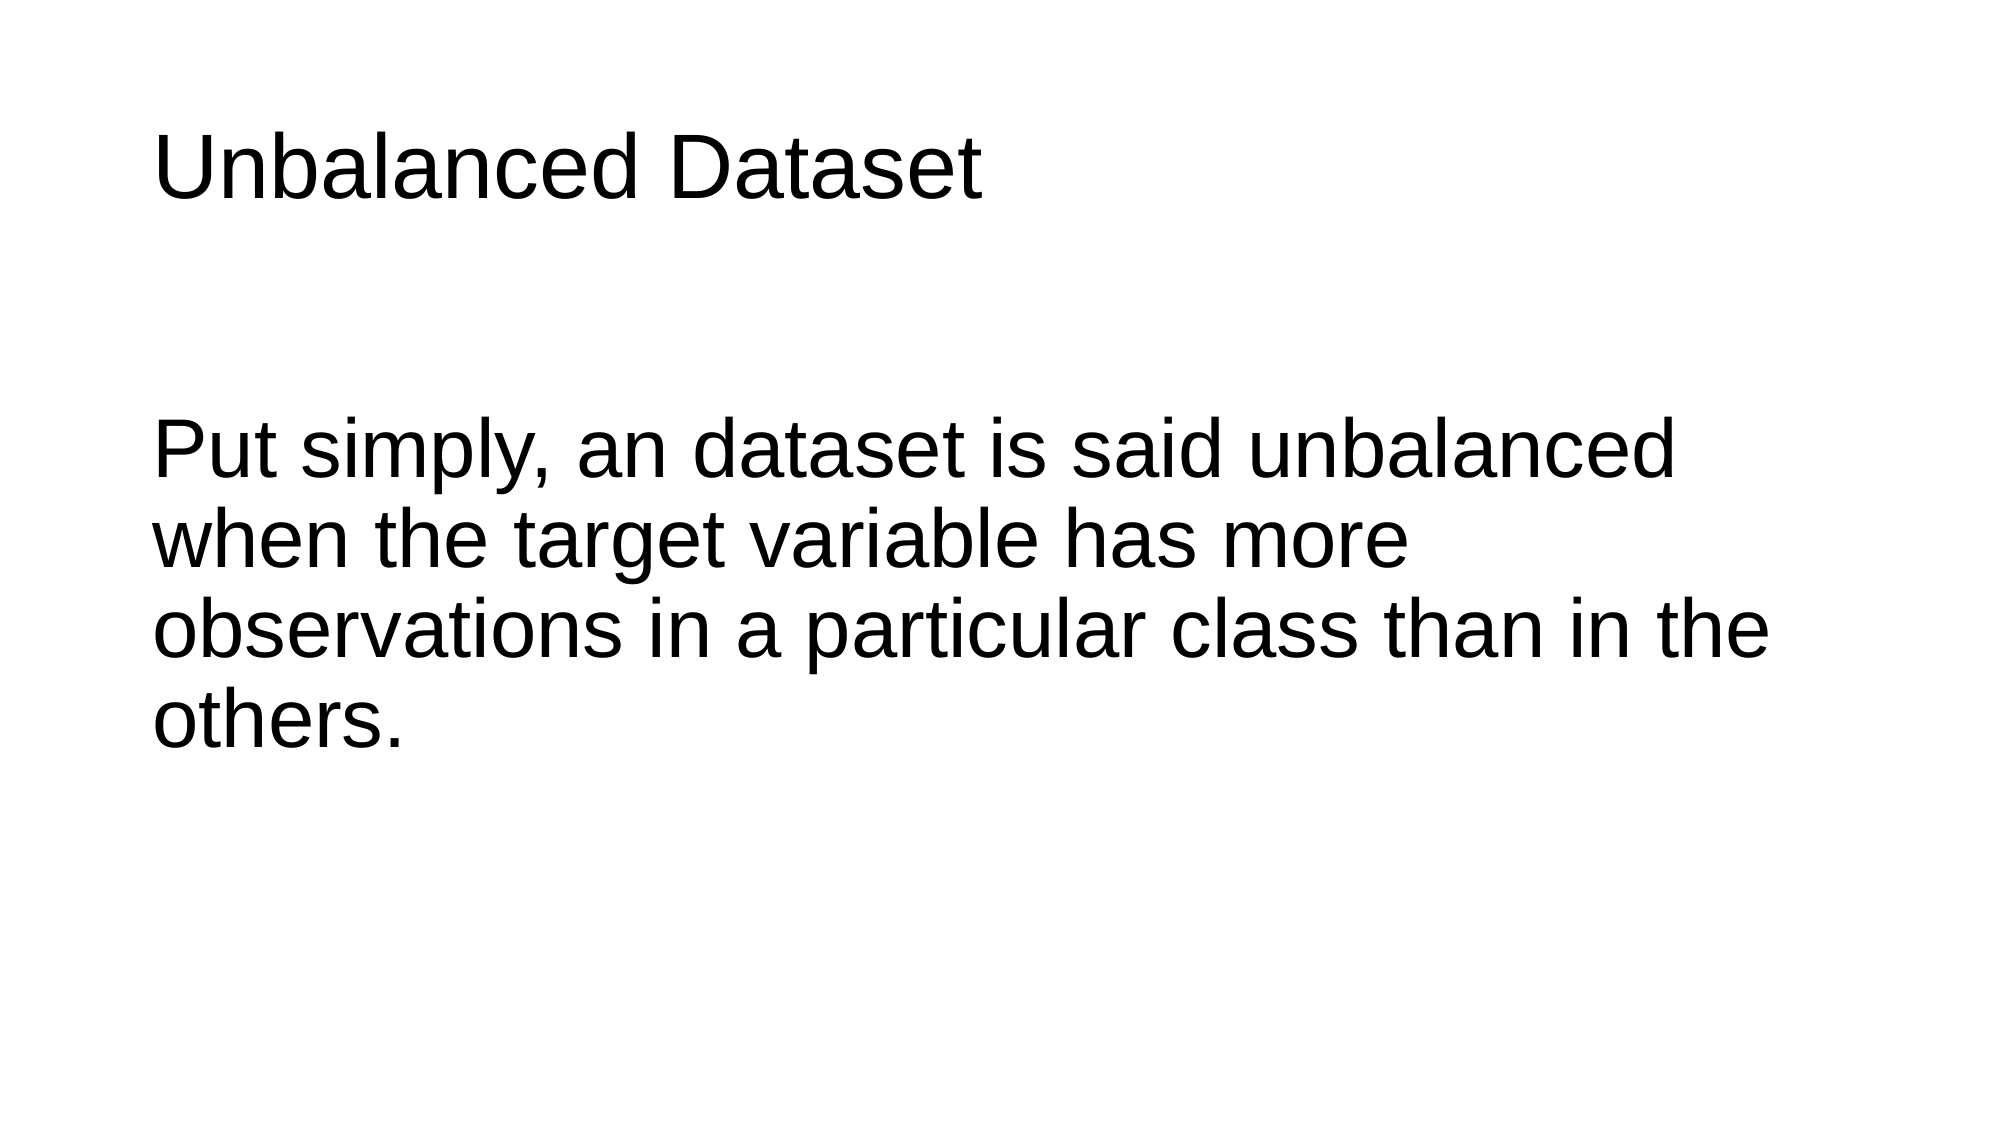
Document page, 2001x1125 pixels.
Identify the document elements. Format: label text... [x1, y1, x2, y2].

title Unbalanced Dataset [137, 59, 1863, 278]
list Put simply, an dataset is said unbalanced when the target variable has more observations in a particular class than in the others. [137, 398, 1863, 1014]
